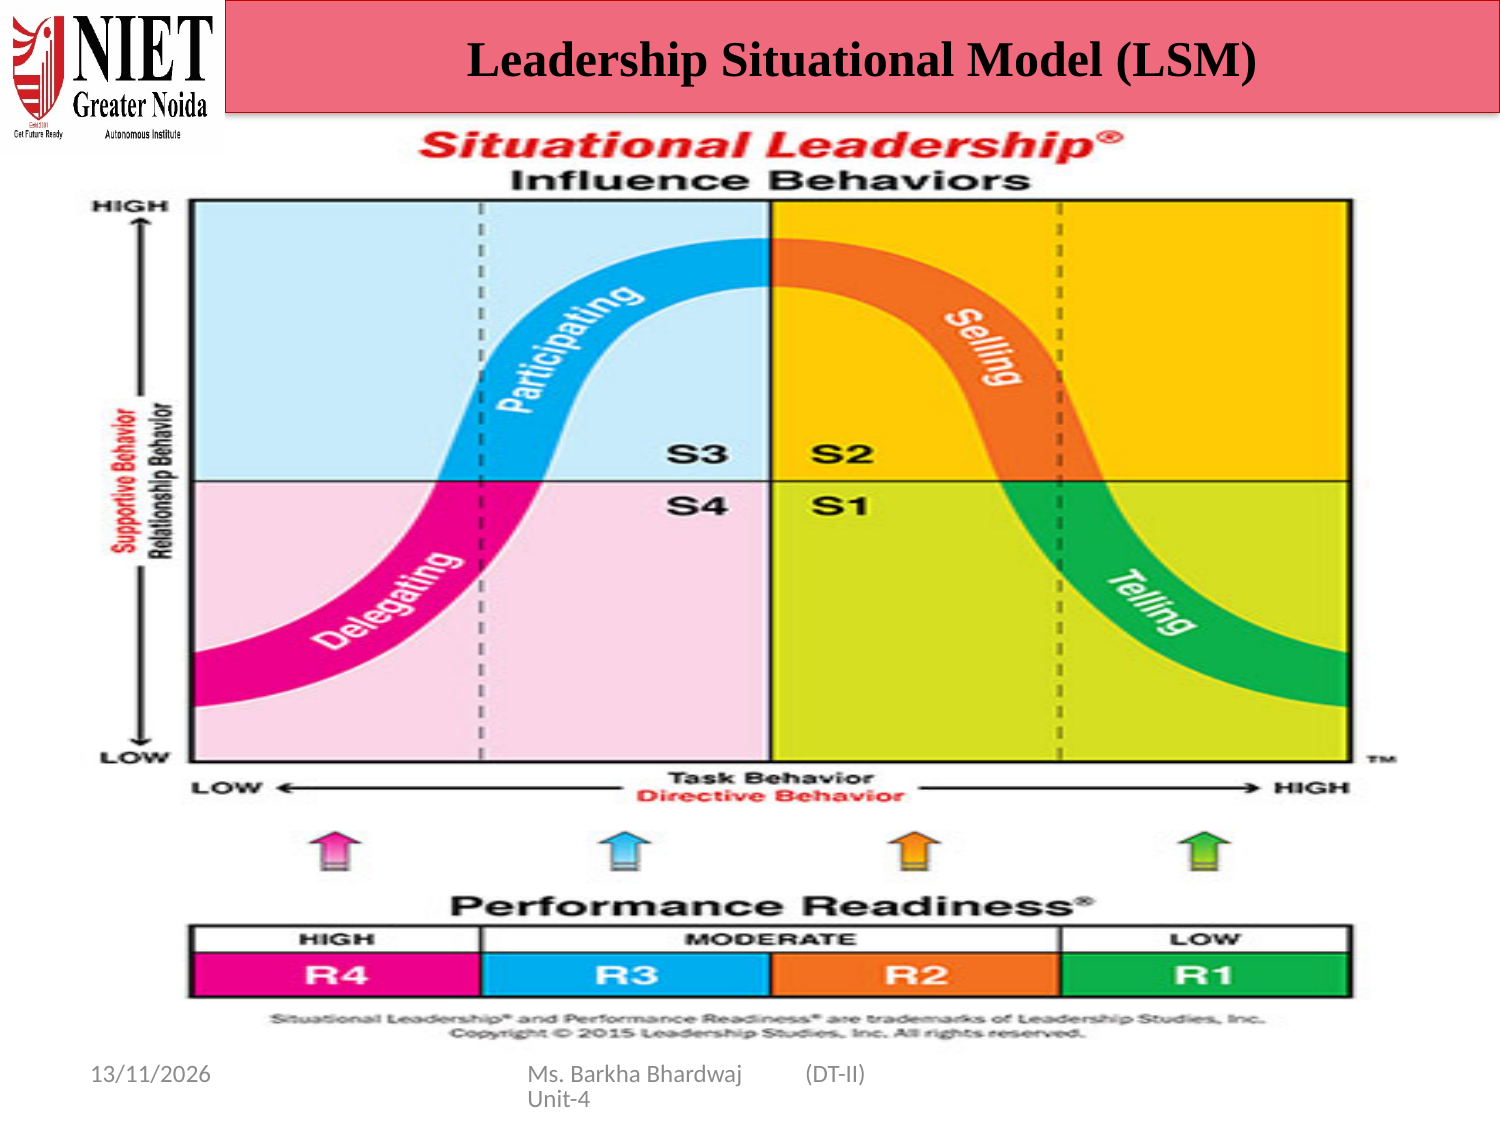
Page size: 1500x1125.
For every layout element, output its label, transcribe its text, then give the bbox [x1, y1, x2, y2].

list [74, 124, 1426, 1063]
text_box Leadership Situational Model (LSM) [226, 0, 1500, 113]
footer Ms. Barkha Bhardwaj (DT-II) Unit-4 [512, 1072, 988, 1103]
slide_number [75, 1072, 425, 1103]
picture [0, 0, 226, 156]
